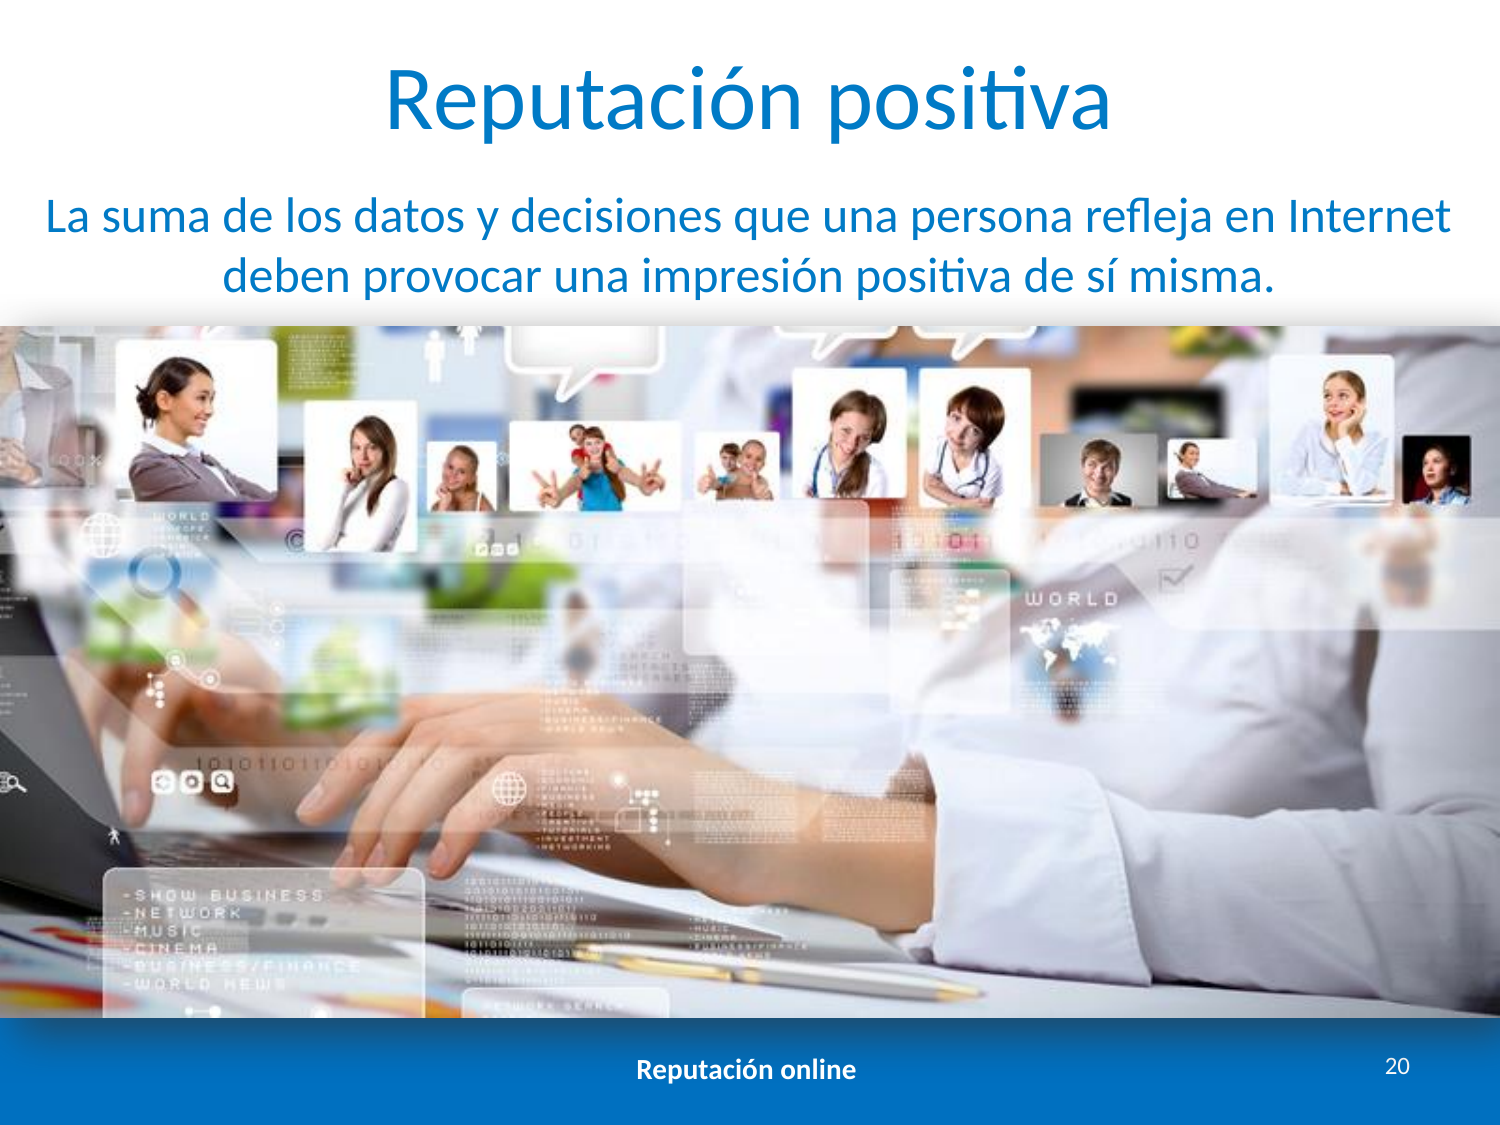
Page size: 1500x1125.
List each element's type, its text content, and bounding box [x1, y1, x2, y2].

footer Reputación online [478, 1042, 1022, 1103]
title Reputación positiva [75, 0, 1425, 188]
slide_number 20 [1074, 1042, 1425, 1103]
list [0, 325, 1500, 1019]
list La suma de los datos y decisiones que una persona refleja en Internet deben provocar una impresión positiva de sí misma. [0, 174, 1500, 315]
